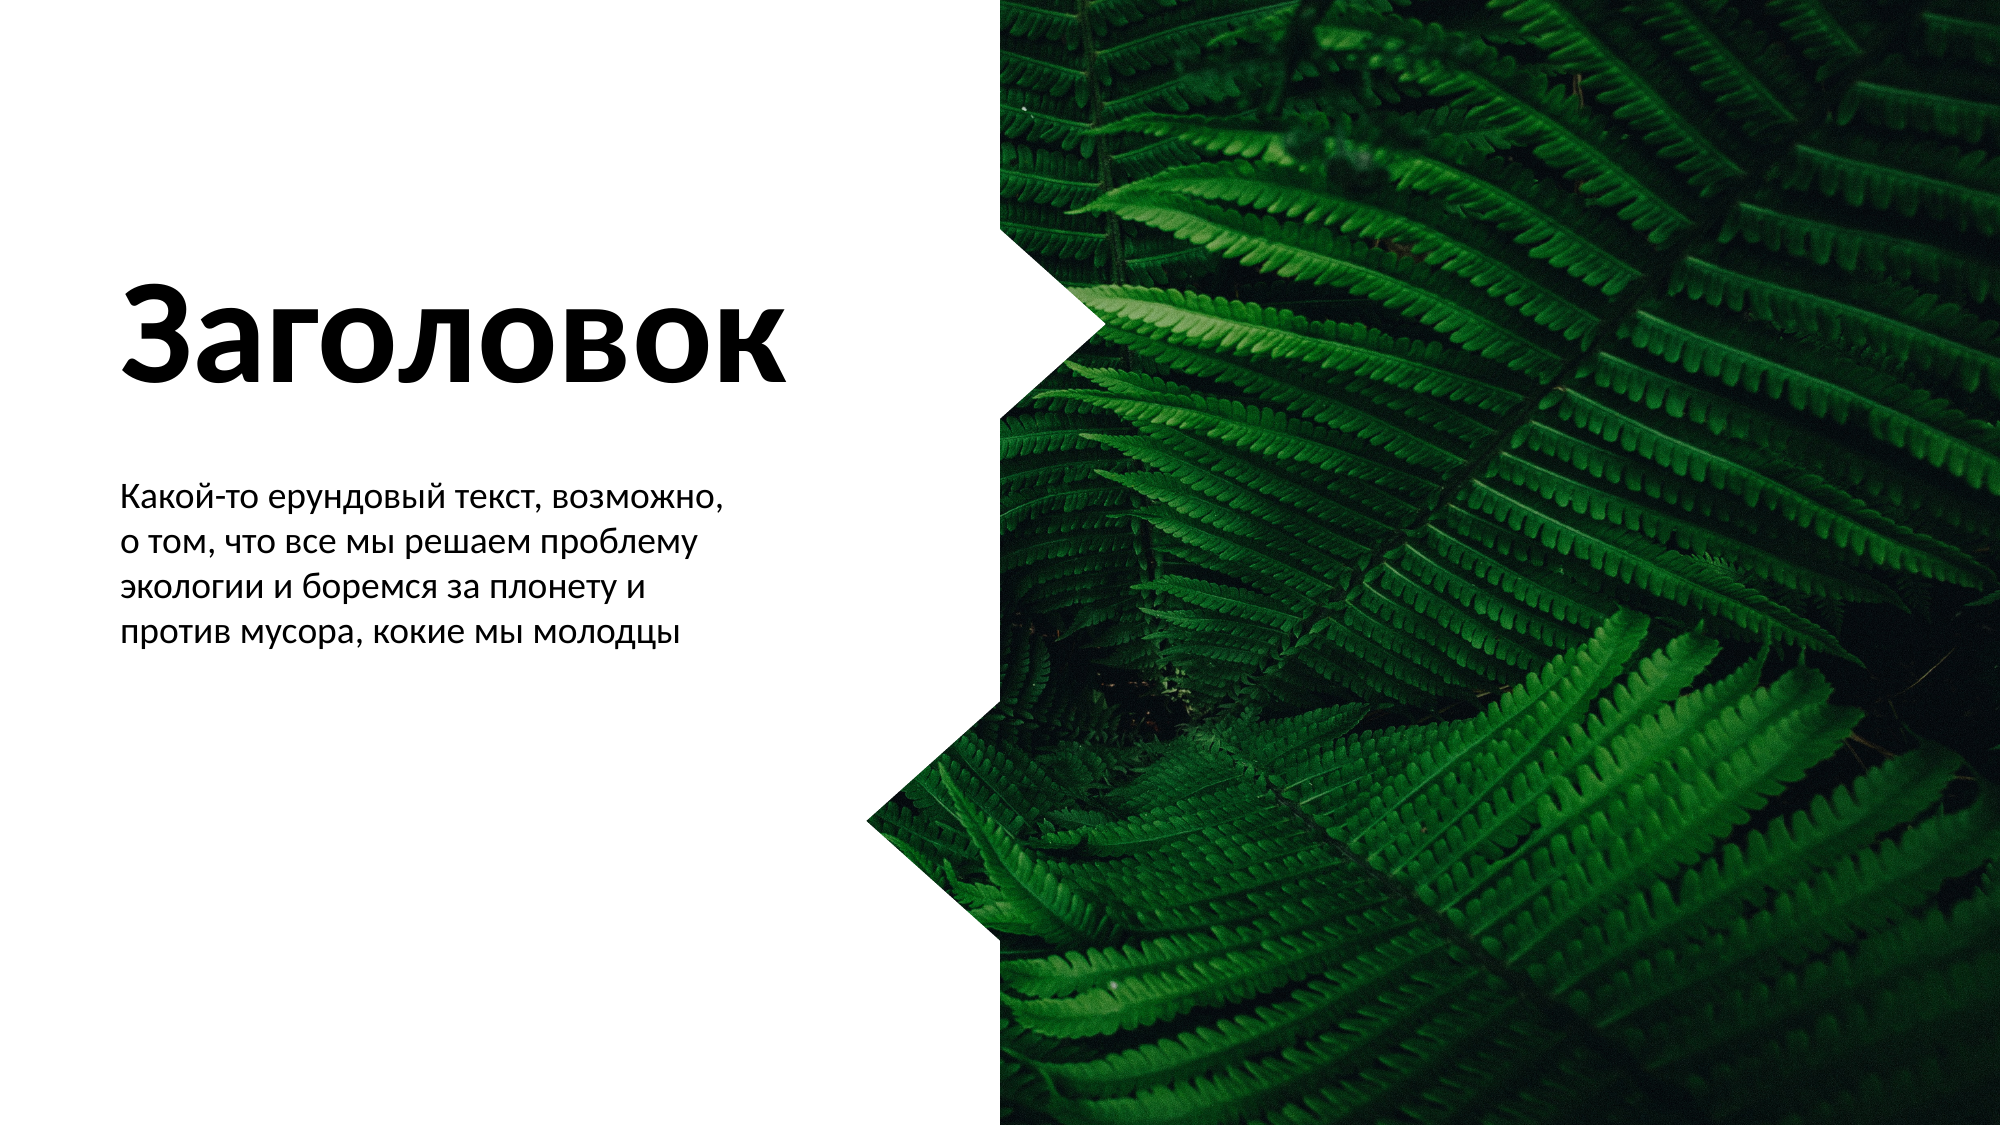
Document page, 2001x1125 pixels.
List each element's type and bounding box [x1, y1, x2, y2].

text_box [0, 0, 1106, 1125]
picture [1106, 0, 2000, 1125]
